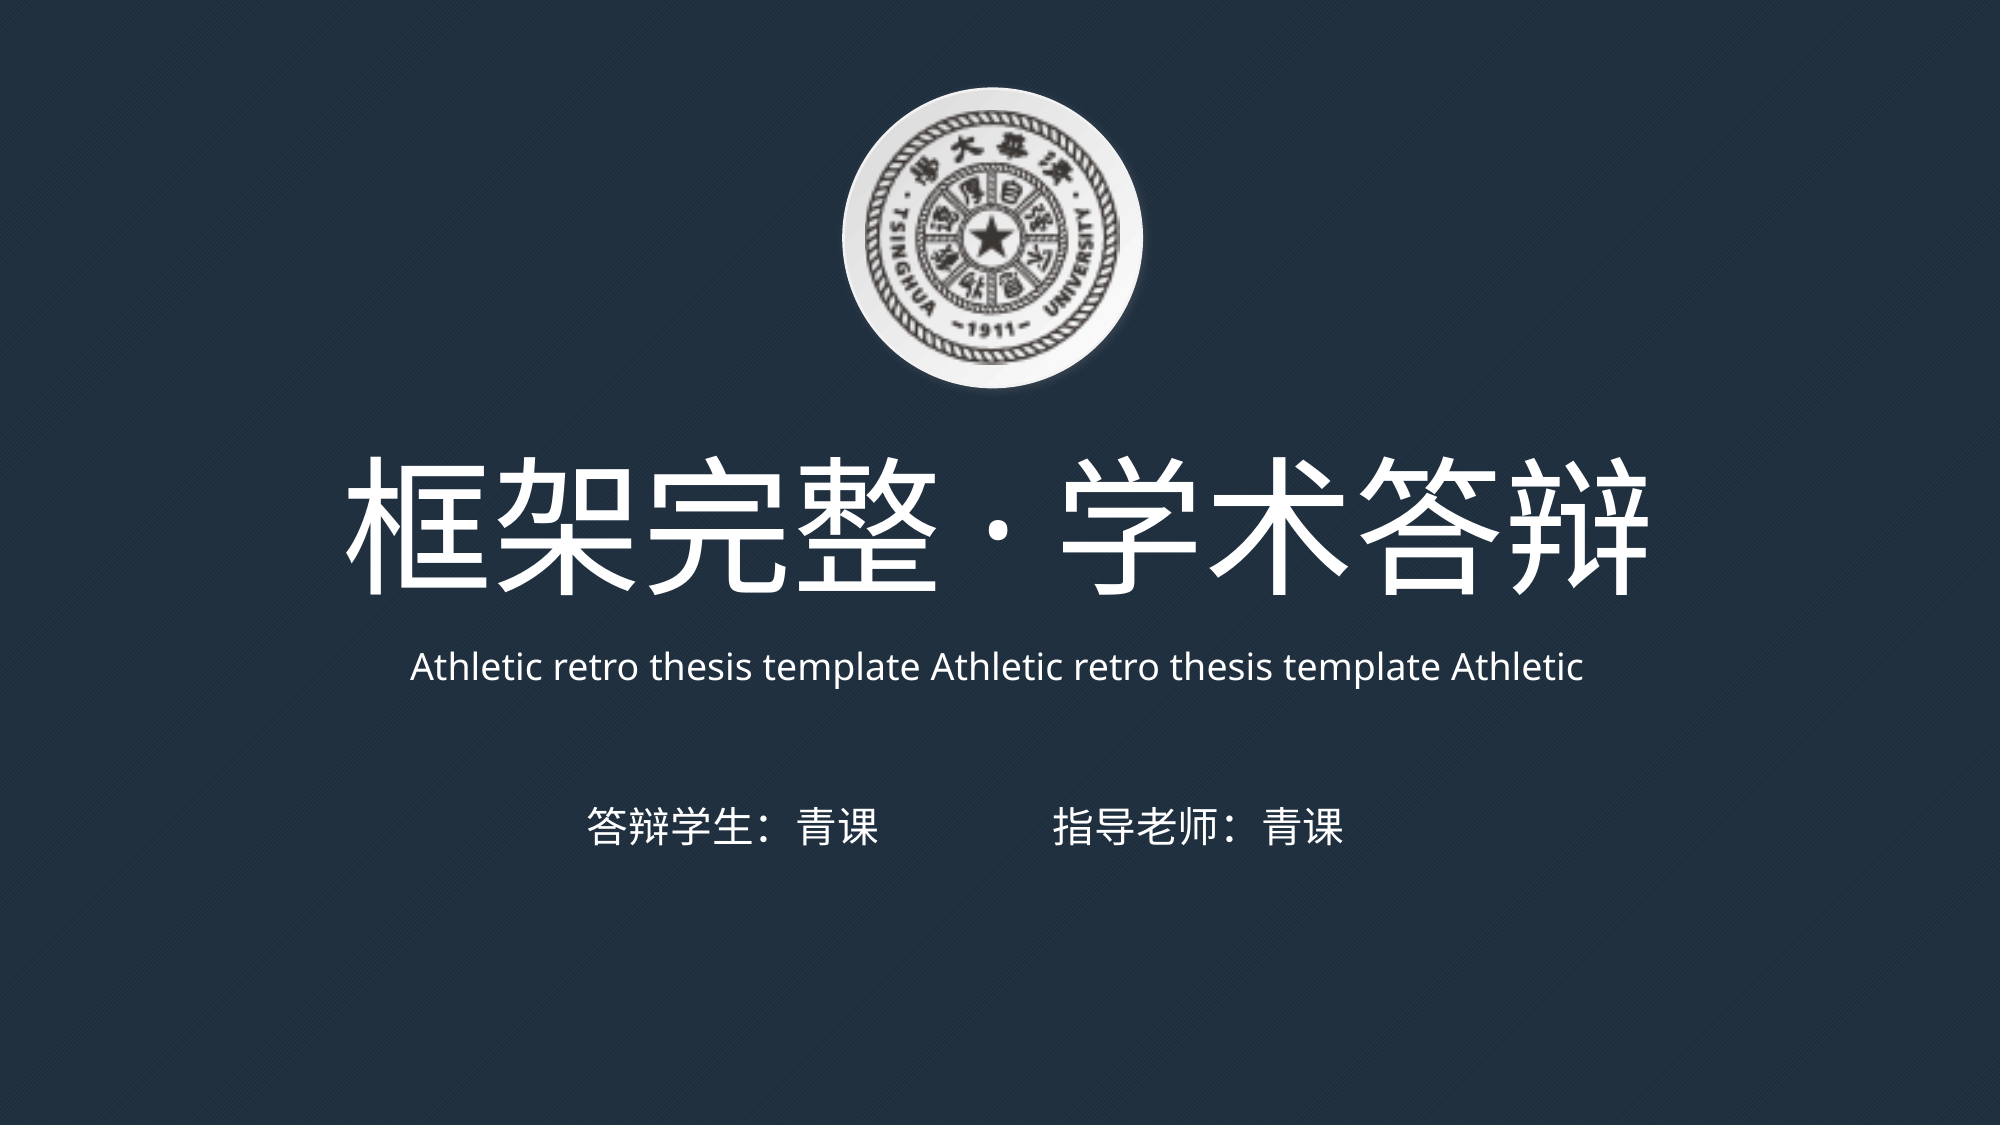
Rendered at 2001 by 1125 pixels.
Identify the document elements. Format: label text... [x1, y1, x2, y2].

text_box 答辩学生：青课 [572, 793, 978, 859]
text_box Athletic retro thesis template Athletic retro thesis template Athletic [336, 635, 1660, 696]
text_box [843, 88, 1142, 388]
text_box 指导老师：青课 [1037, 793, 1449, 859]
text_box 框架完整·学术答辩 [291, 425, 1706, 621]
